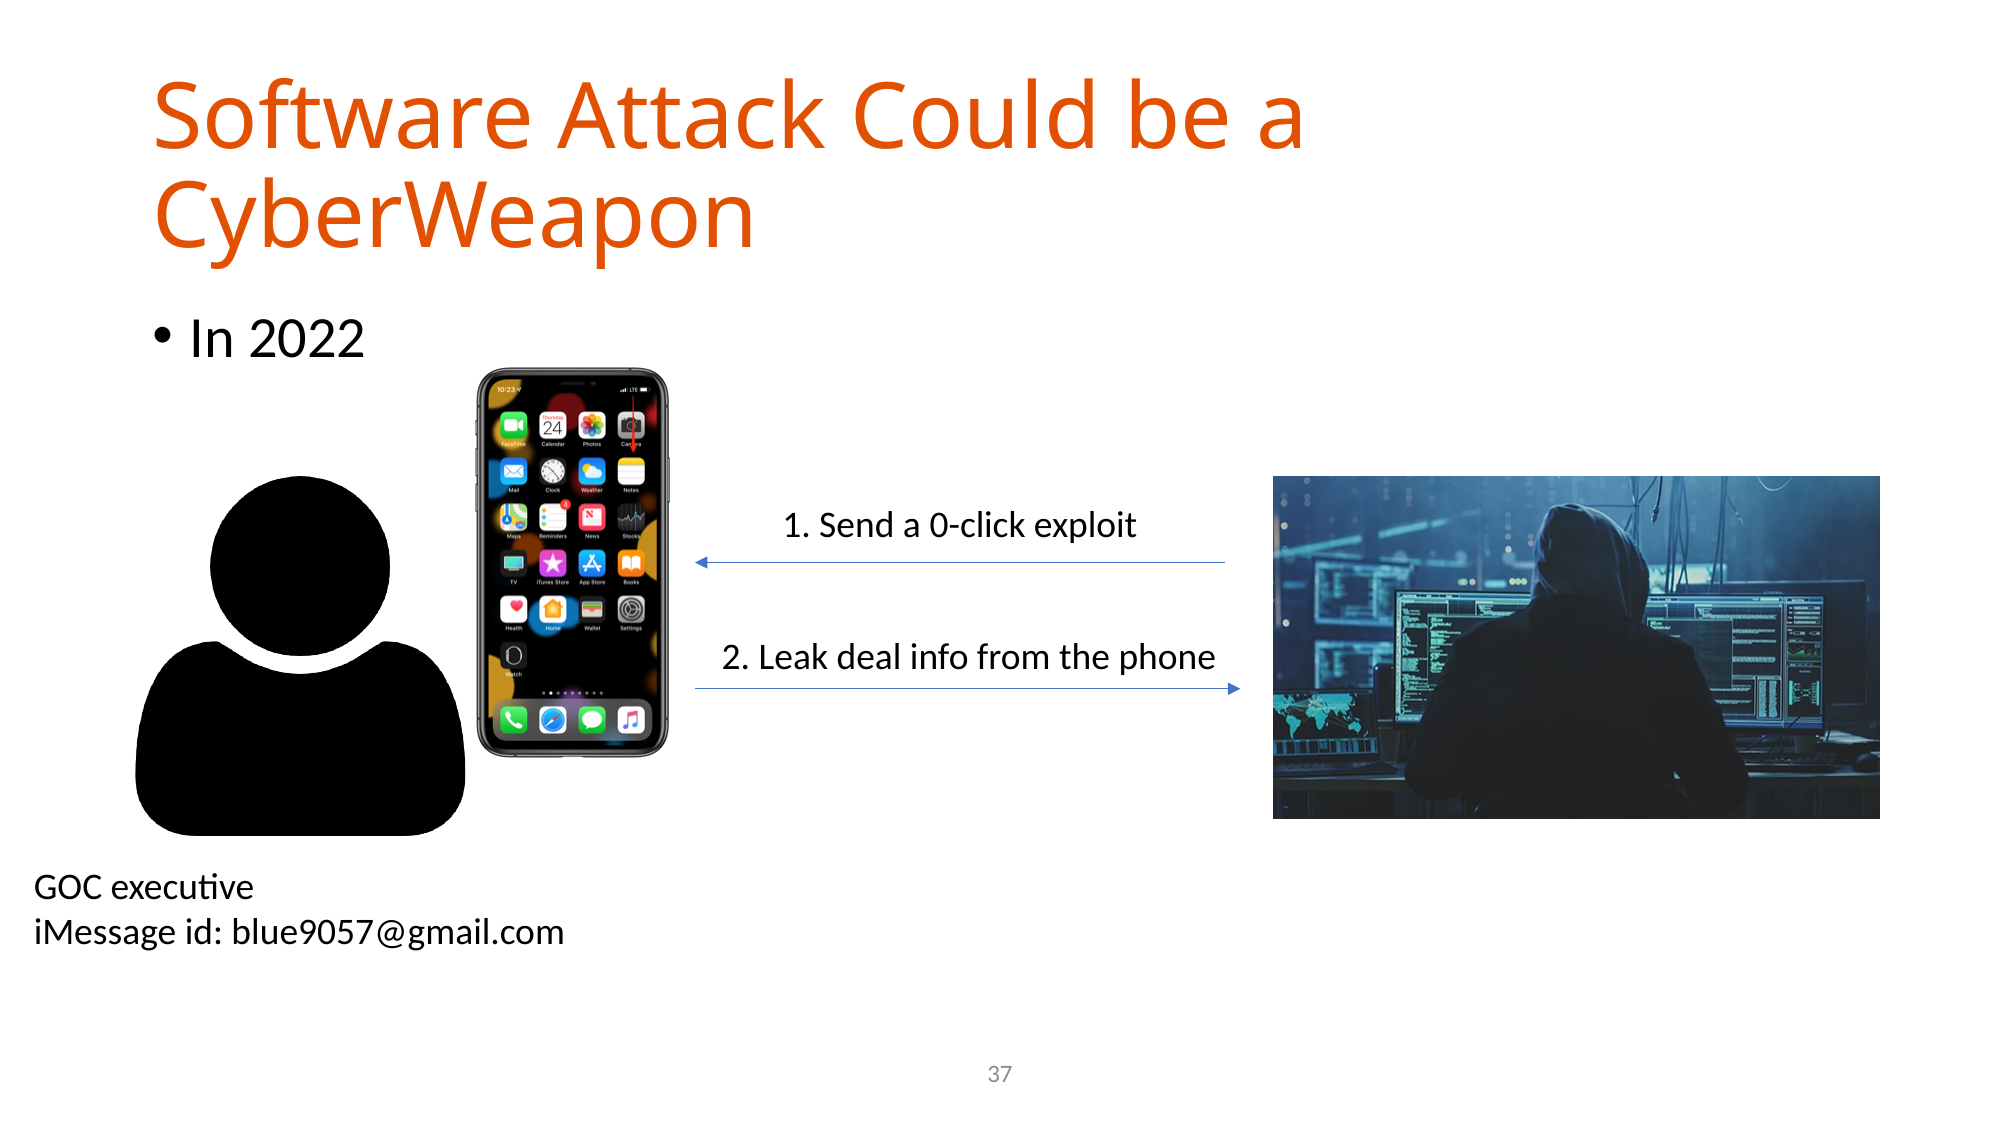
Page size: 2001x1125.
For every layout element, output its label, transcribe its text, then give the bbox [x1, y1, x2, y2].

picture [1273, 476, 1880, 819]
text_box 2. Leak deal info from the phone [706, 624, 1232, 685]
slide_number 37 [774, 1042, 1225, 1103]
text_box GOC executive iMessage id: blue9057@gmail.com [18, 854, 581, 960]
list In 2022 [137, 299, 1863, 1014]
title Software Attack Could be a CyberWeapon [137, 59, 1863, 278]
text_box 1. Send a 0-click exploit [767, 492, 1153, 553]
picture [120, 366, 671, 836]
